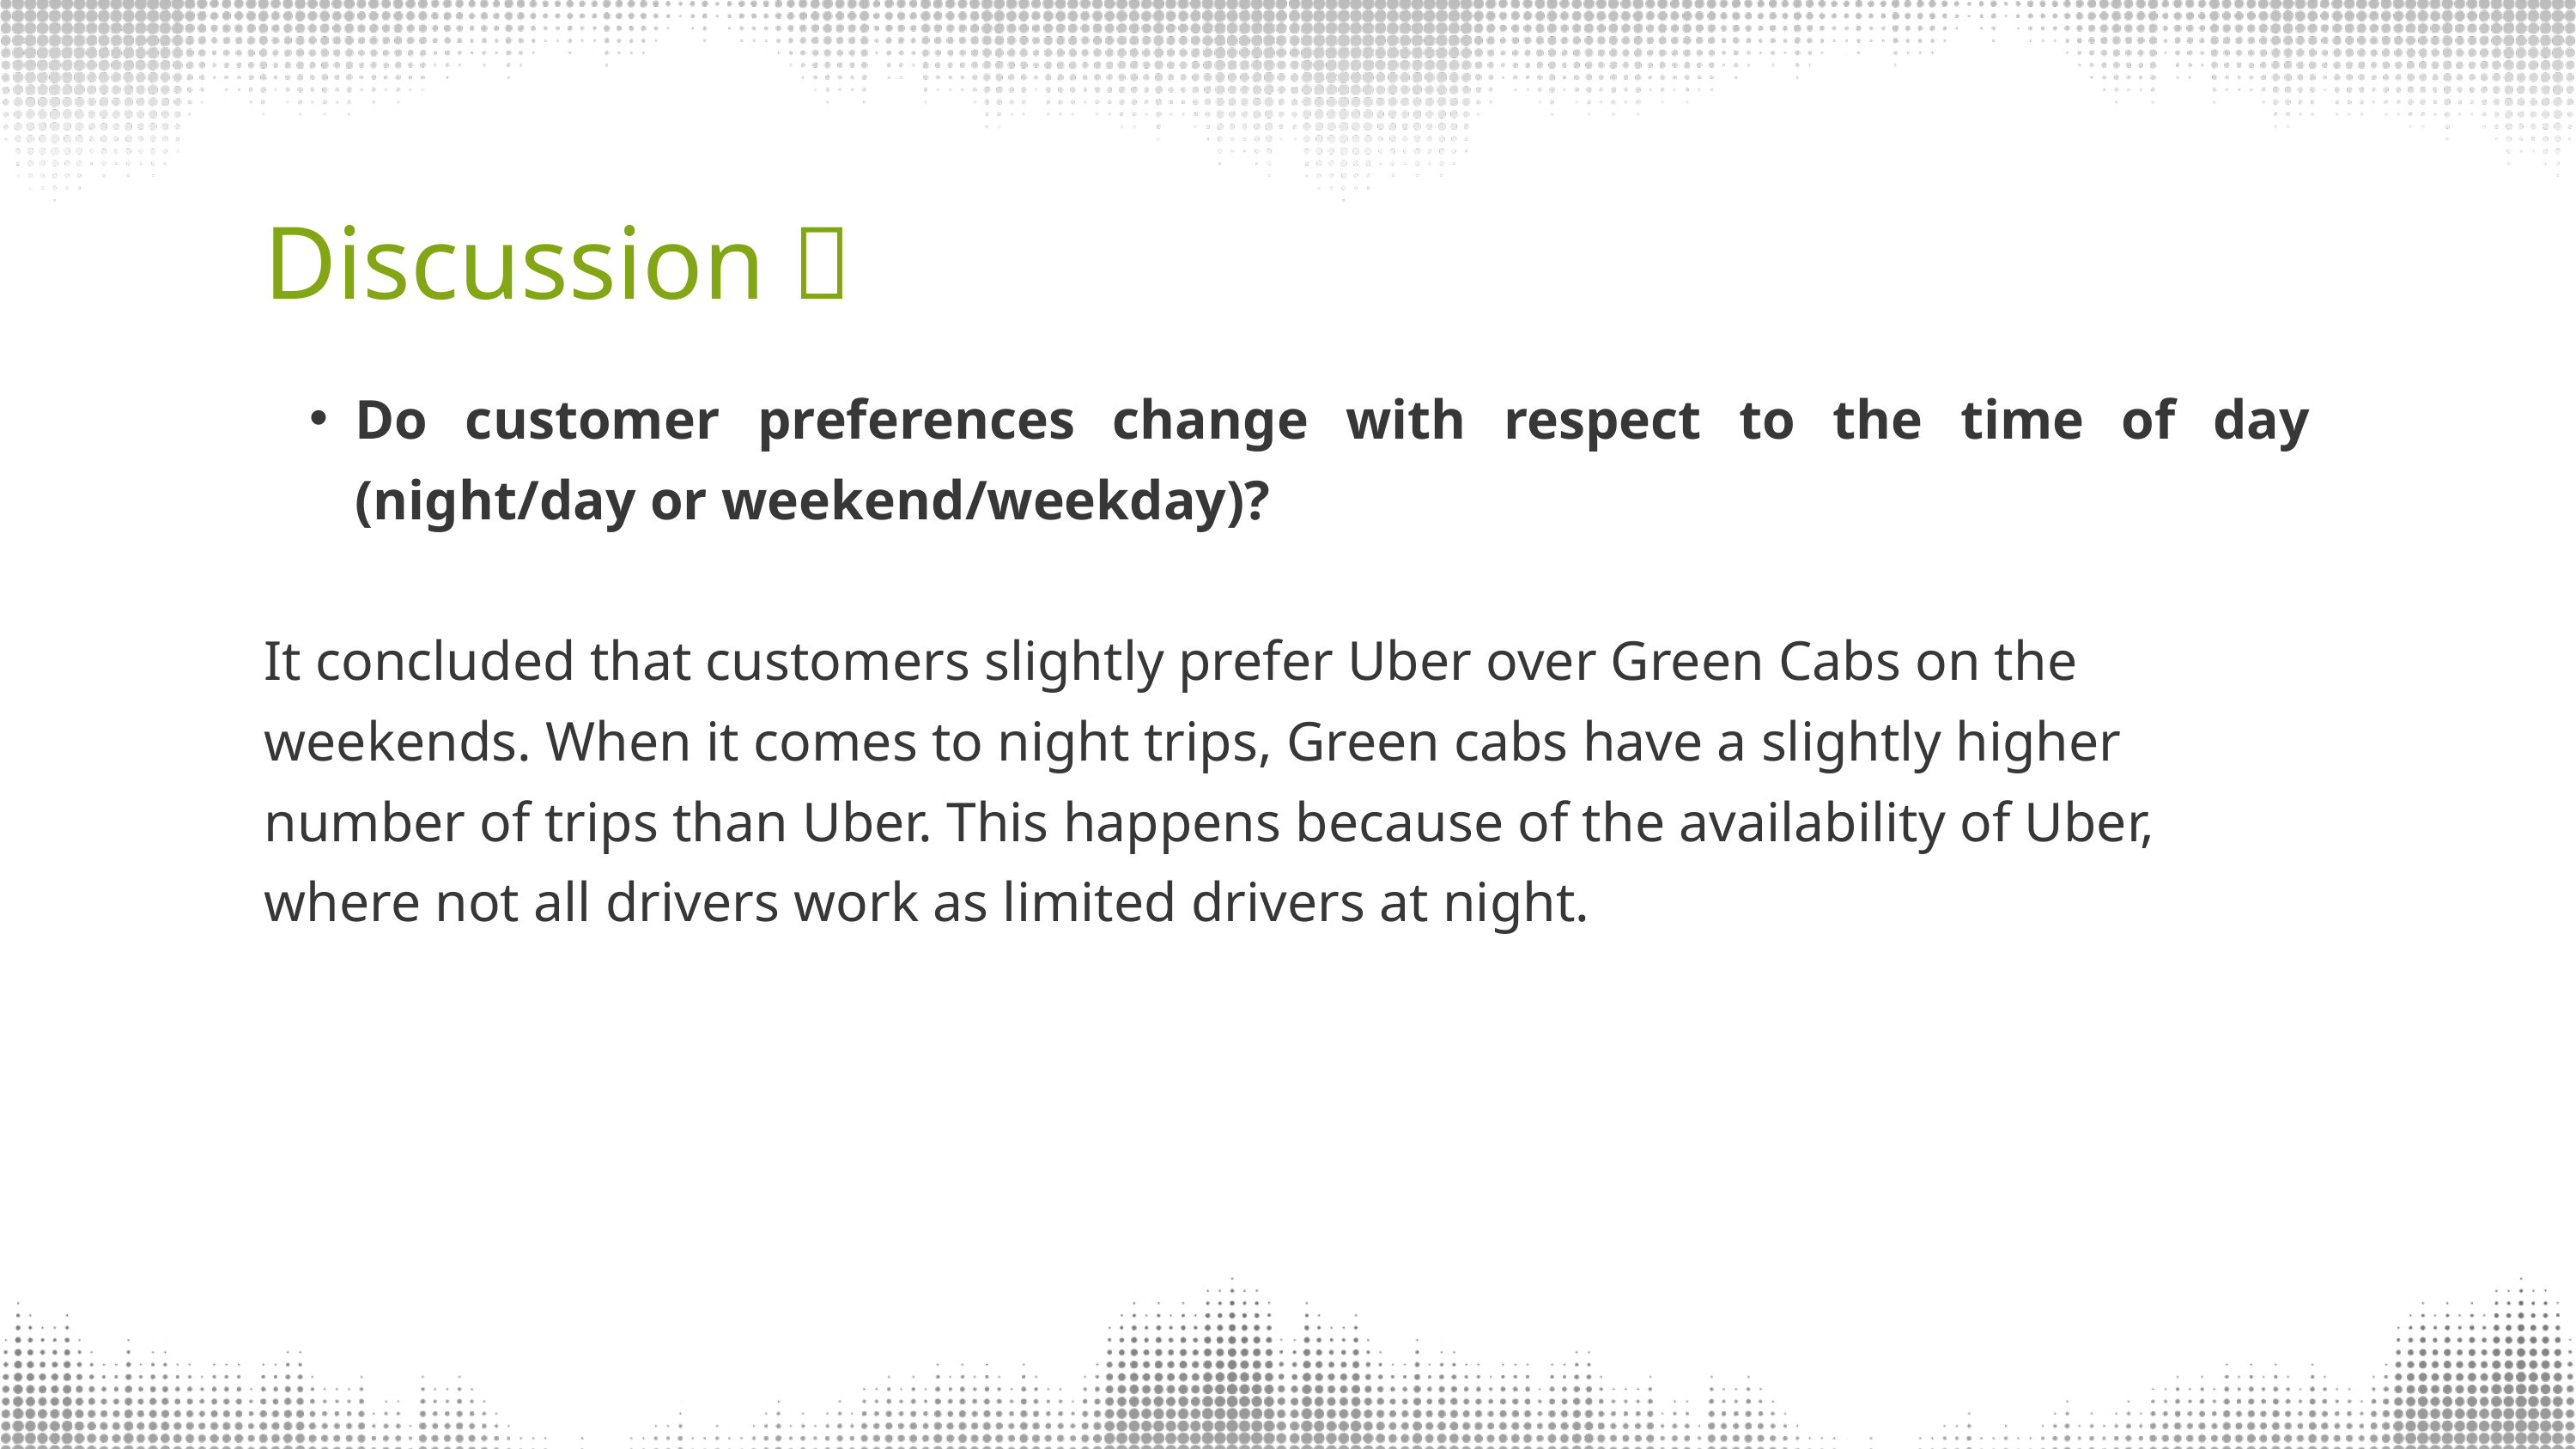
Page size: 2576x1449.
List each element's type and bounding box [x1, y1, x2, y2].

text_box [264, 198, 2312, 1012]
picture [0, 0, 2576, 214]
picture [0, 1266, 2576, 1449]
